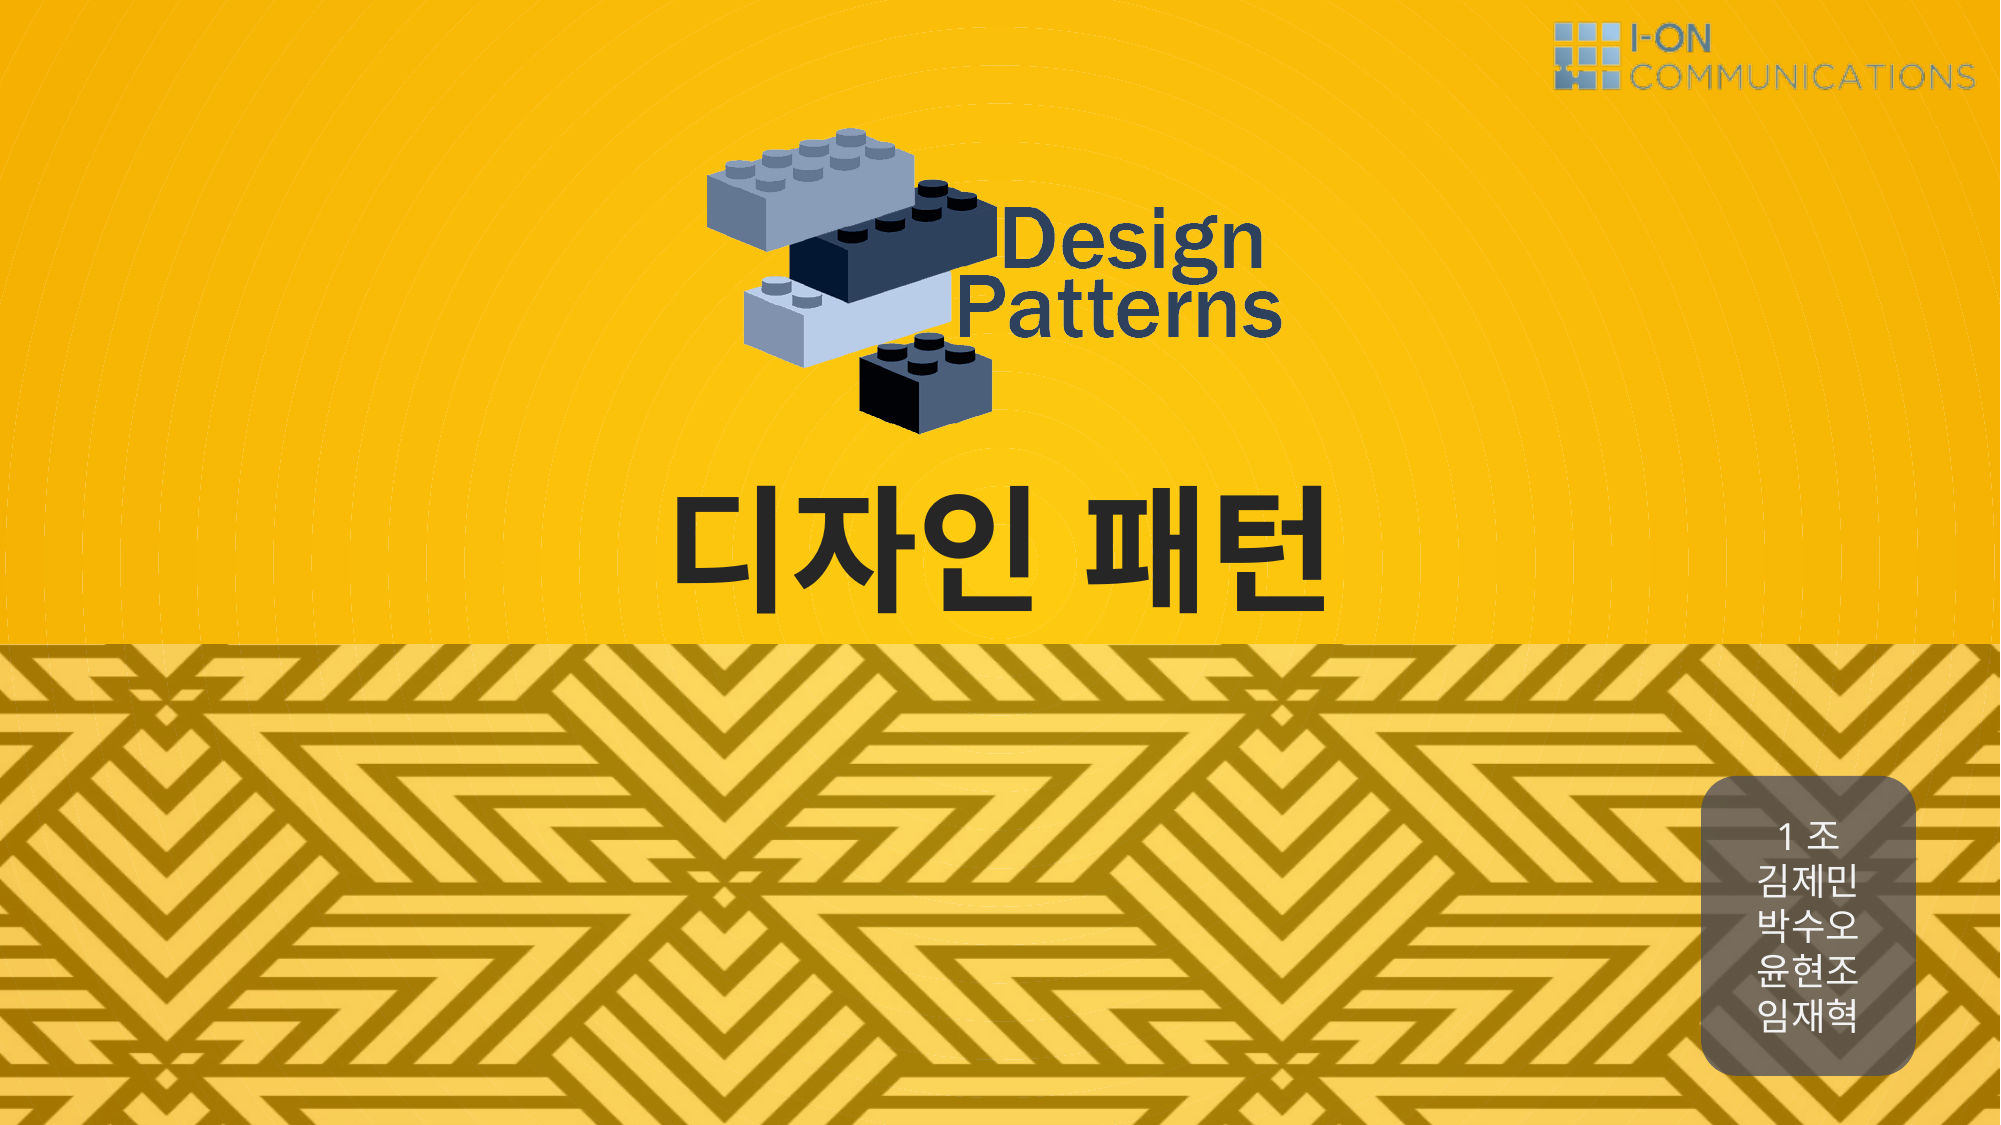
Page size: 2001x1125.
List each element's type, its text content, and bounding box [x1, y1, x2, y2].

picture [688, 109, 1312, 463]
picture [1532, 0, 2000, 110]
text_box 디자인 패턴 [385, 456, 1615, 637]
text_box [0, 643, 2000, 1125]
text_box 1조 김제민 박수오 윤현조 임재혁 [1700, 774, 1917, 1077]
